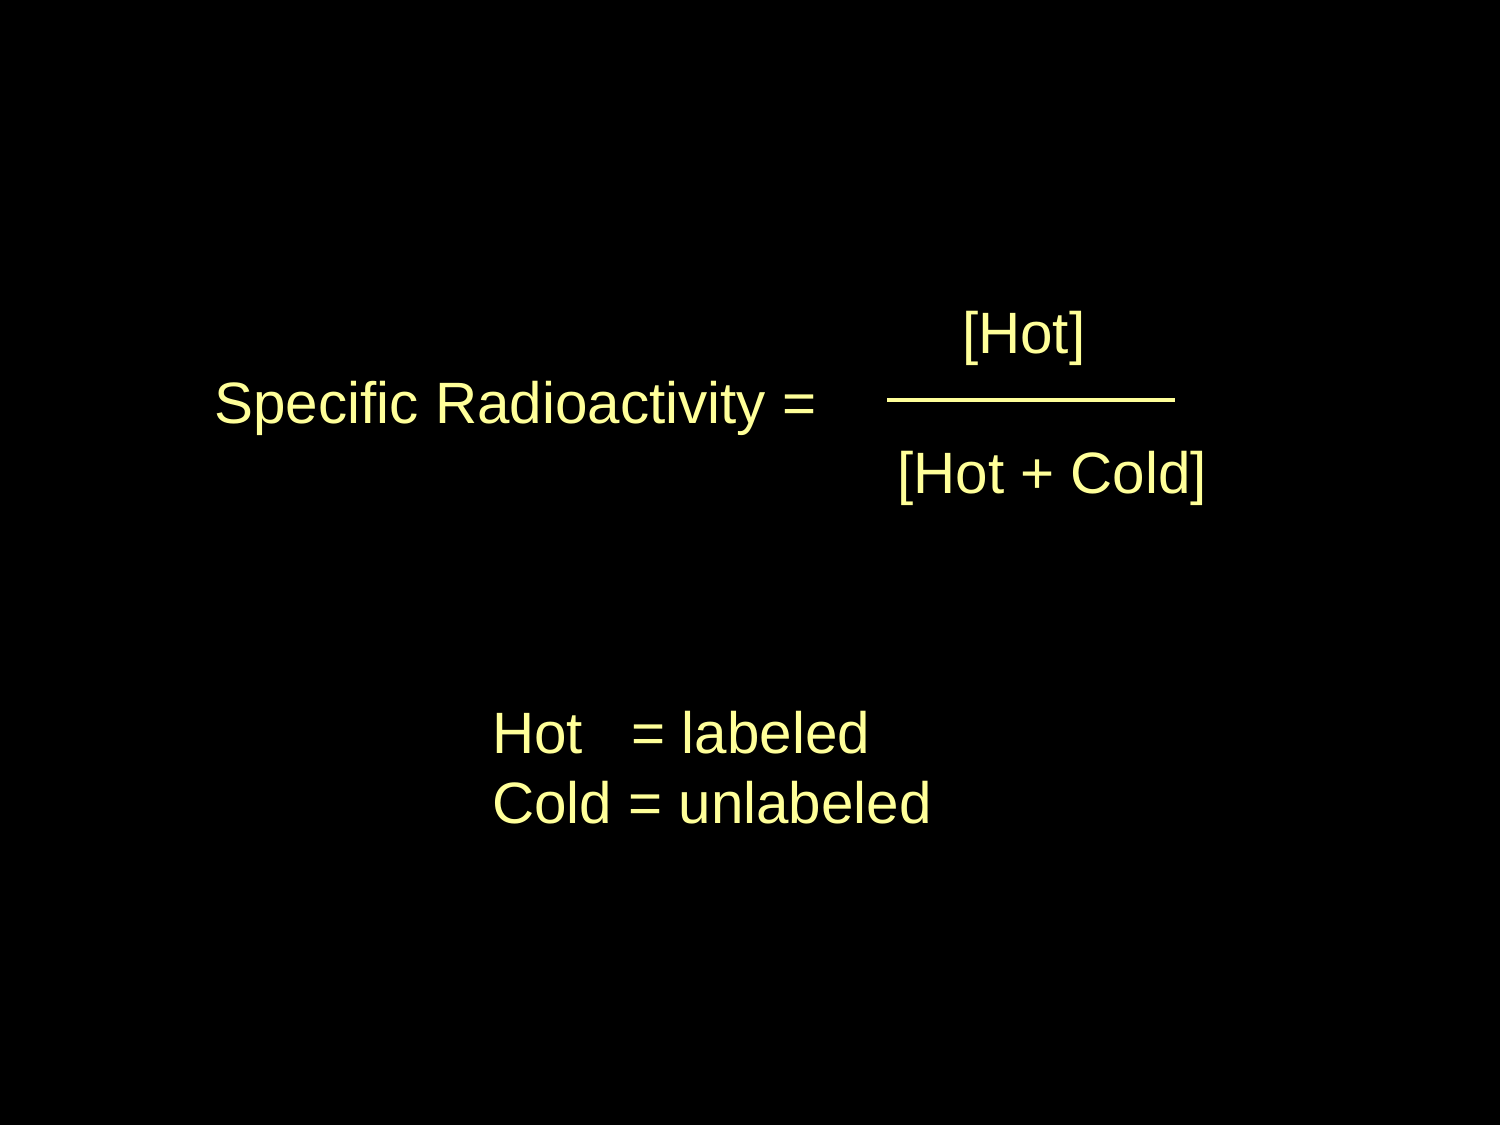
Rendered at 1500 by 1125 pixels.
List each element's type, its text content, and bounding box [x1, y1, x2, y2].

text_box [199, 287, 1326, 515]
text_box Hot = labeled Cold = unlabeled [477, 687, 948, 843]
